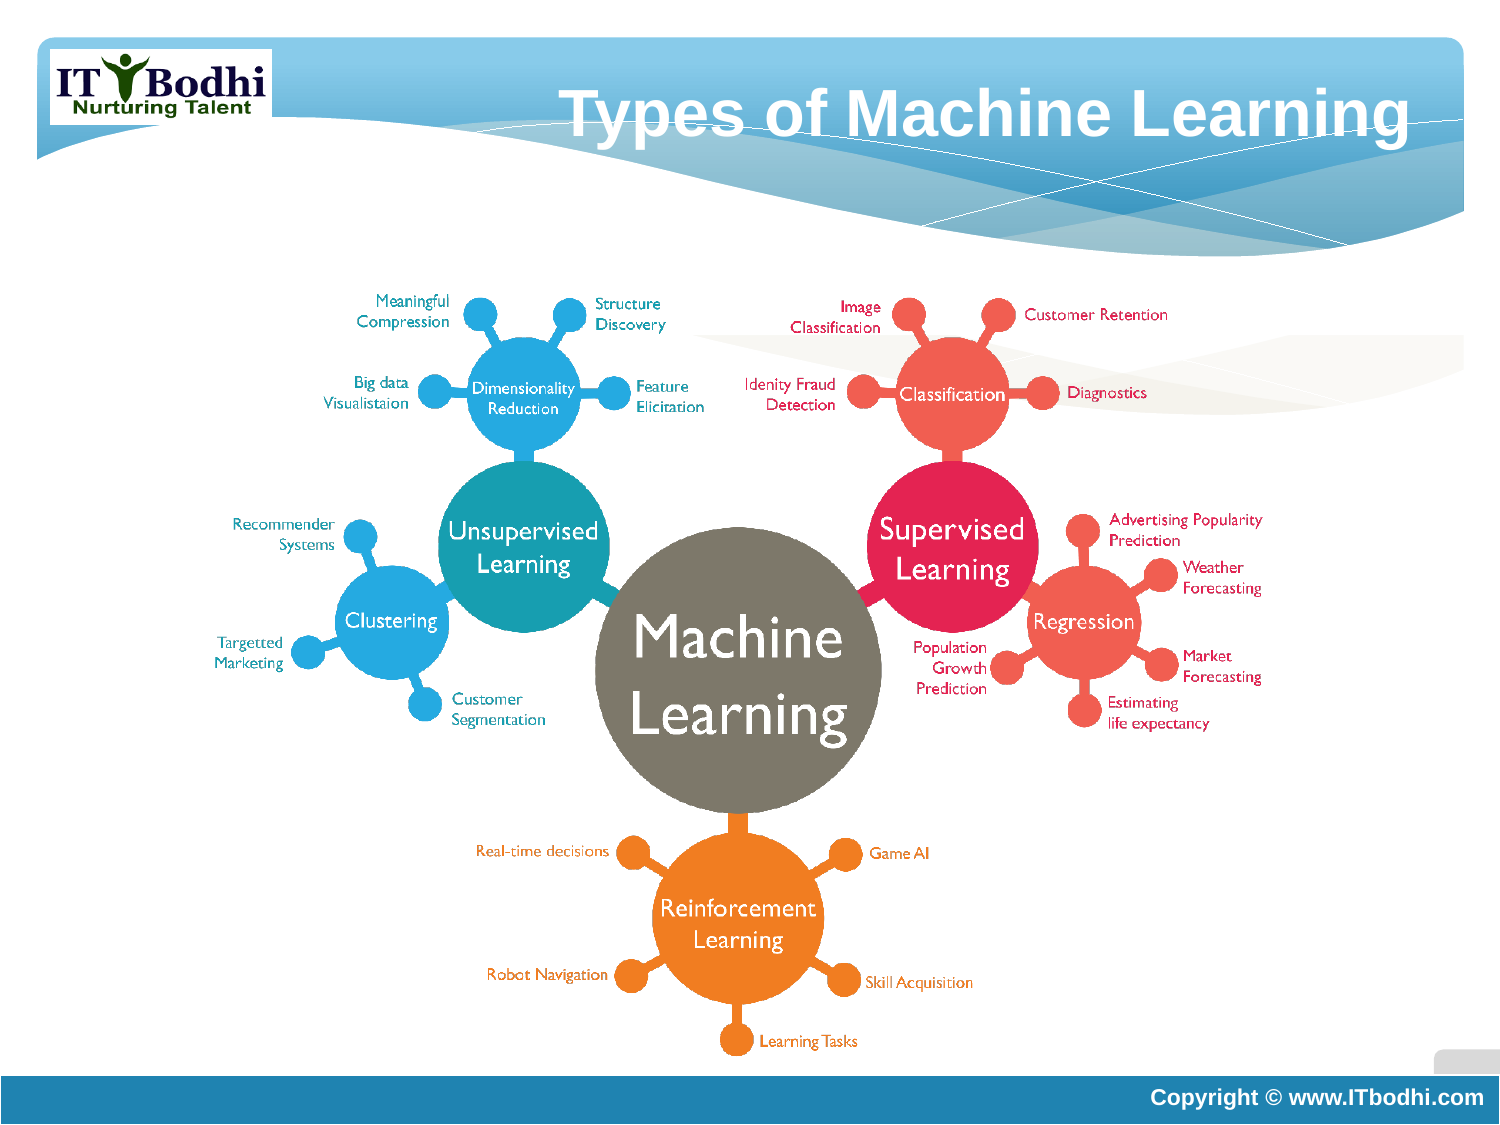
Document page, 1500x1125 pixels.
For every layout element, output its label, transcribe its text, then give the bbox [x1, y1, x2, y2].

text_box Copyright © www.ITbodhi.com [0, 1074, 1500, 1125]
picture [49, 49, 273, 126]
text_box Types of Machine Learning [464, 62, 1428, 125]
picture [199, 287, 1277, 1058]
